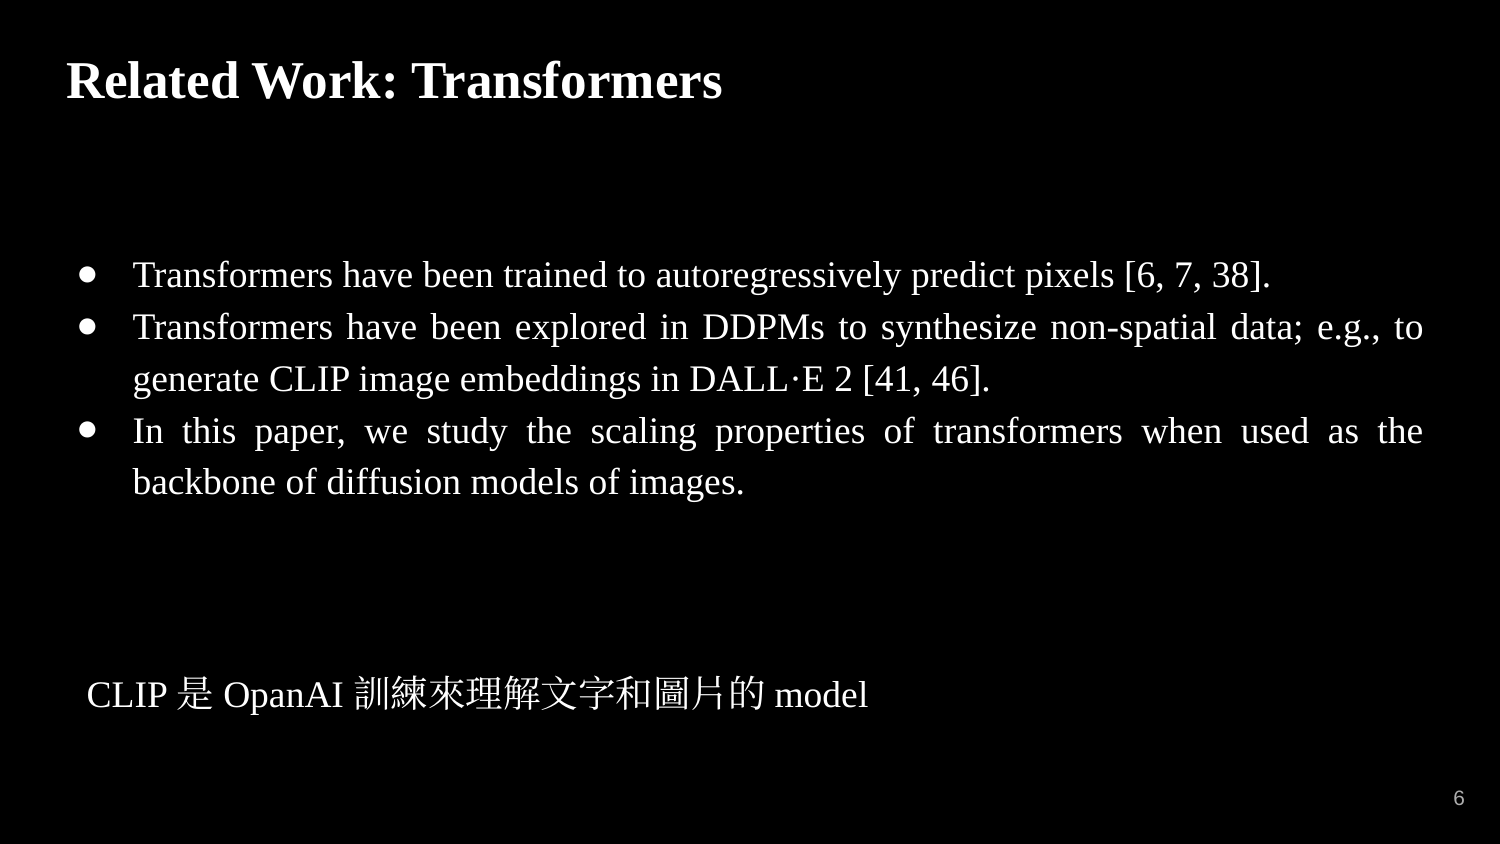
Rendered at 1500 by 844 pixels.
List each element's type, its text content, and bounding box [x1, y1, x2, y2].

title Related Work: Transformers [51, 30, 1449, 125]
list Transformers have been trained to autoregressively predict pixels [6, 7, 38]. Transformers have been explored in DDPMs to synthesize non-spatial data; e.g., to generate CLIP image embeddings in DALL·E 2 [41, 46]. In this paper, we study the scaling properties of transformers when used as the backbone of diffusion models of images. [42, 228, 1441, 624]
slide_number ‹#› [1389, 764, 1480, 830]
text_box CLIP是OpanAI訓練來理解文字和圖片的model [71, 647, 1192, 730]
